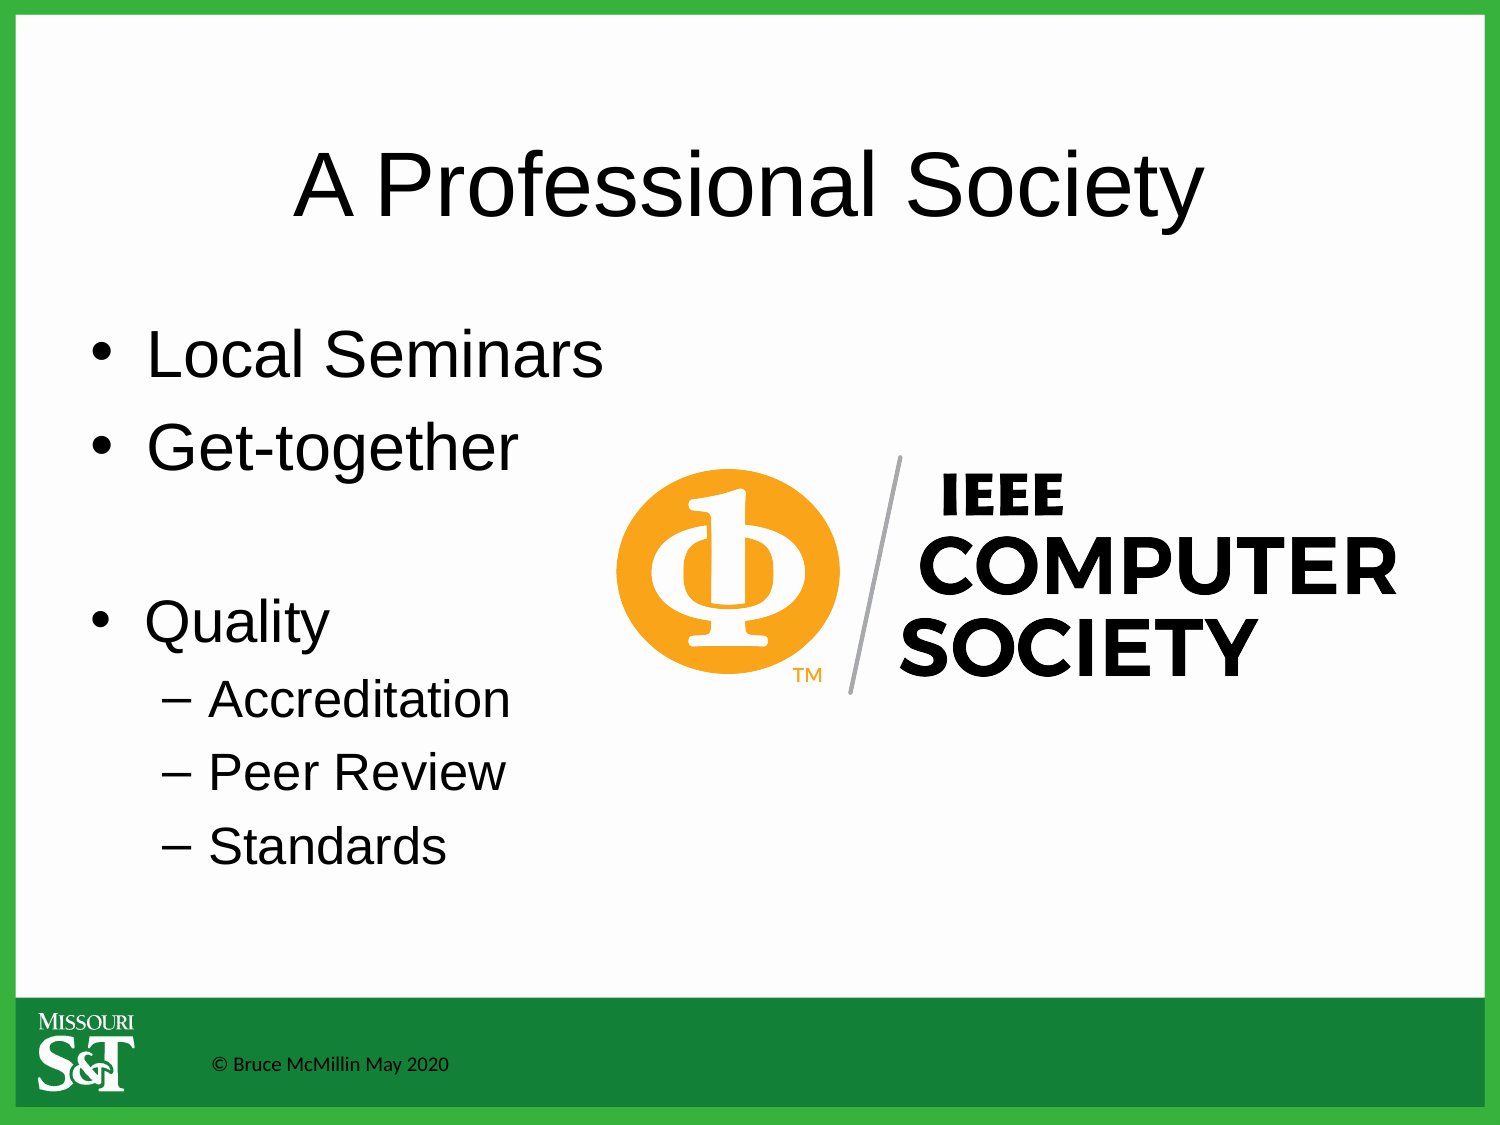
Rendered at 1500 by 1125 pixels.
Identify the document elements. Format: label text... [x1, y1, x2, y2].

text_box Quality Accreditation Peer Review Standards [74, 574, 1425, 883]
title A Professional Society [75, 85, 1425, 274]
picture [0, 0, 1500, 1125]
list Local Seminars Get-together [75, 303, 1425, 499]
